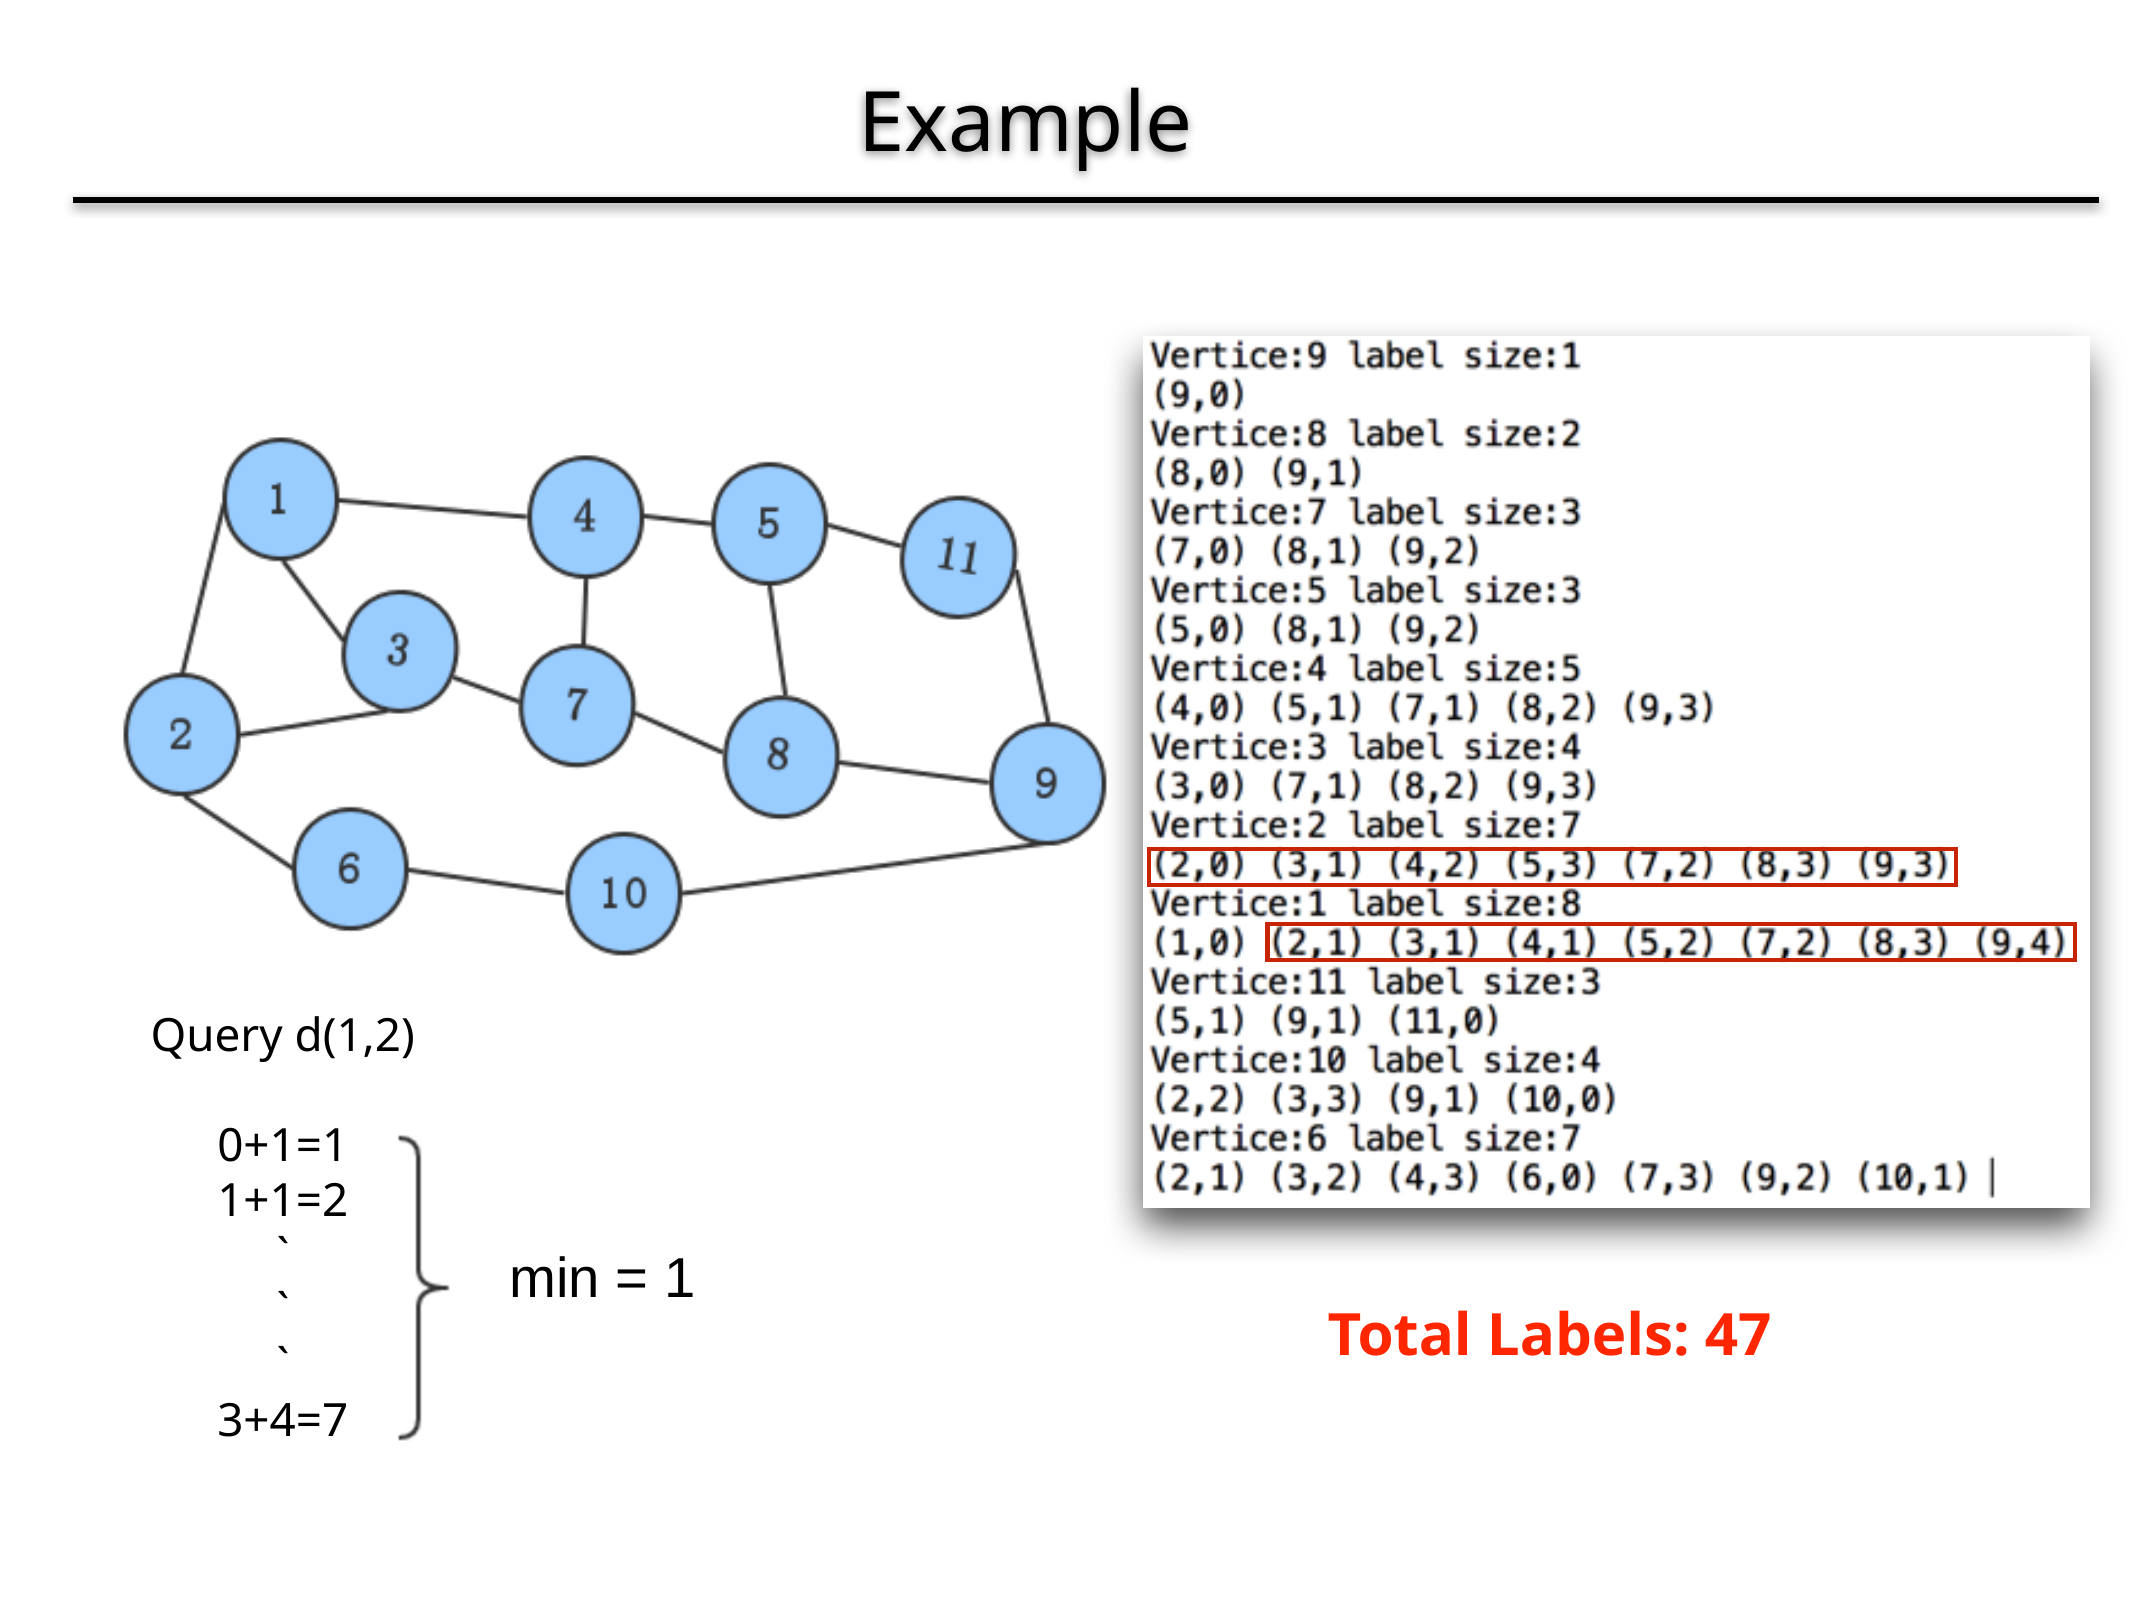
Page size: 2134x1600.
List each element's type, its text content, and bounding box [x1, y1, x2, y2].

picture [43, 336, 2090, 1208]
text_box Example [849, 59, 1202, 177]
text_box Total Labels: 47 [1319, 1288, 1780, 1375]
text_box Query d(1,2) 0+1=1 1+1=2 ` ` ` 3+4=7 [142, 1030, 424, 1454]
picture [388, 1121, 451, 1472]
text_box min = 1 [500, 1232, 704, 1317]
